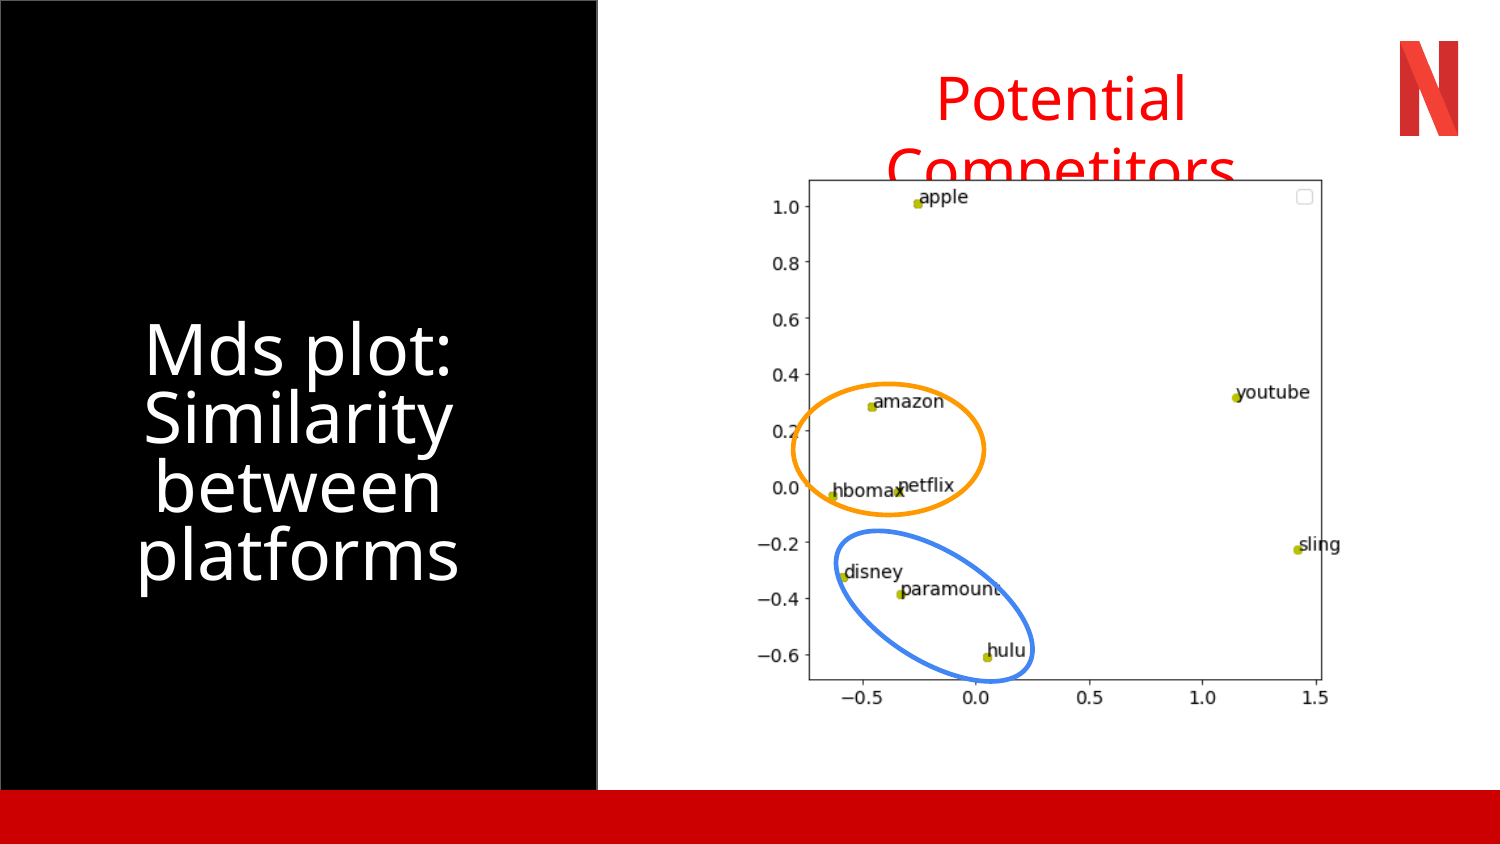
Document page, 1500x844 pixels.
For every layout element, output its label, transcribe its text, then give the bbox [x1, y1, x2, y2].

text_box [0, 478, 598, 790]
text_box [0, 0, 598, 305]
picture [1377, 41, 1481, 137]
picture [746, 172, 1350, 716]
title Mds plot: Similarity between platforms [0, 305, 598, 478]
text_box [0, 790, 1500, 844]
text_box Potential Competitors [804, 45, 1319, 171]
